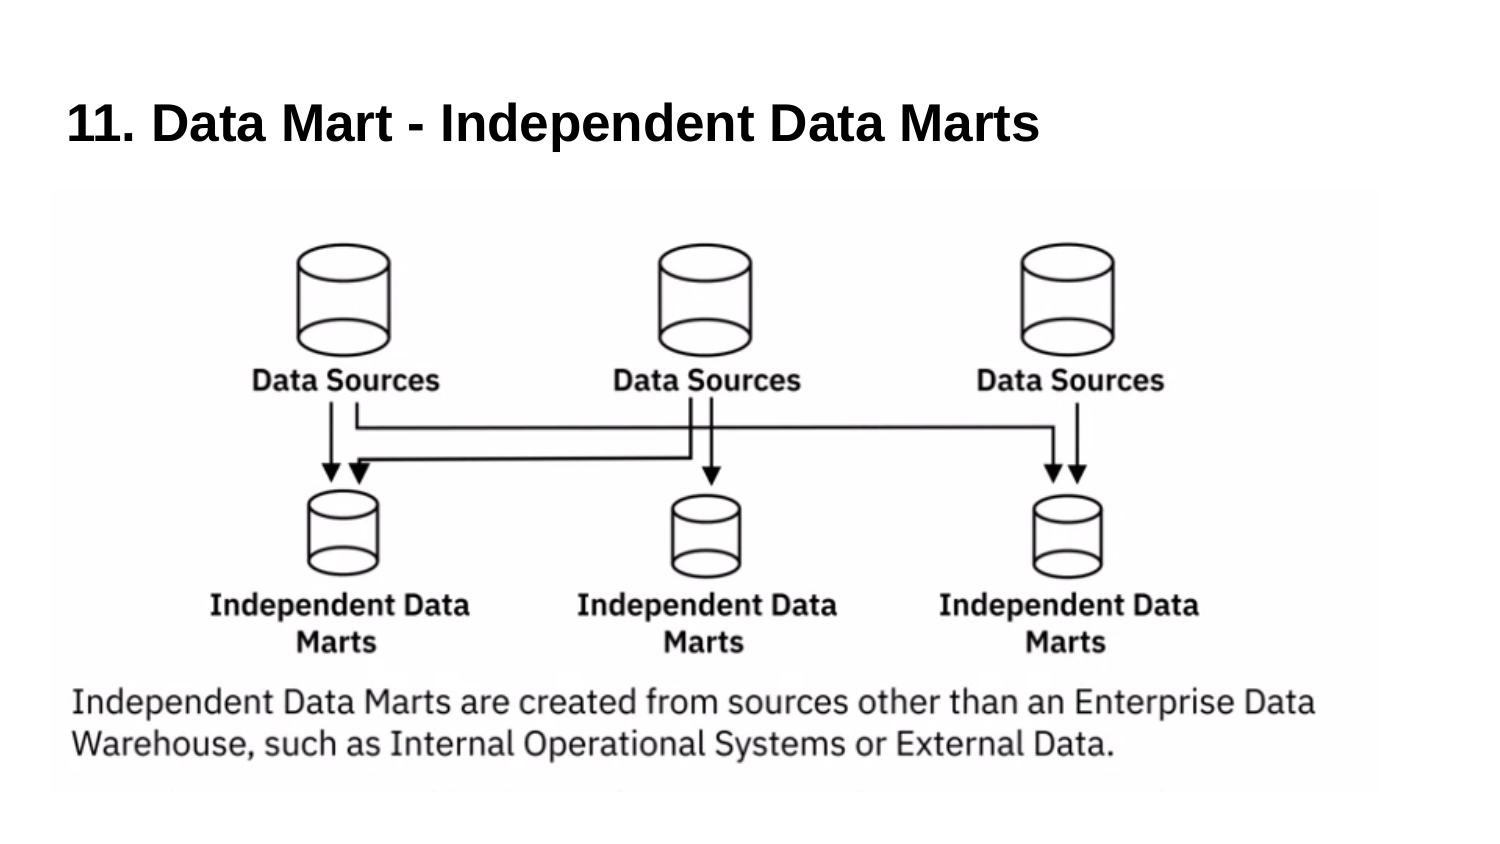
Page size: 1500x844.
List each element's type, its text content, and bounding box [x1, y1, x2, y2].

picture [50, 189, 1378, 792]
title 11. Data Mart - Independent Data Marts [51, 72, 1449, 167]
